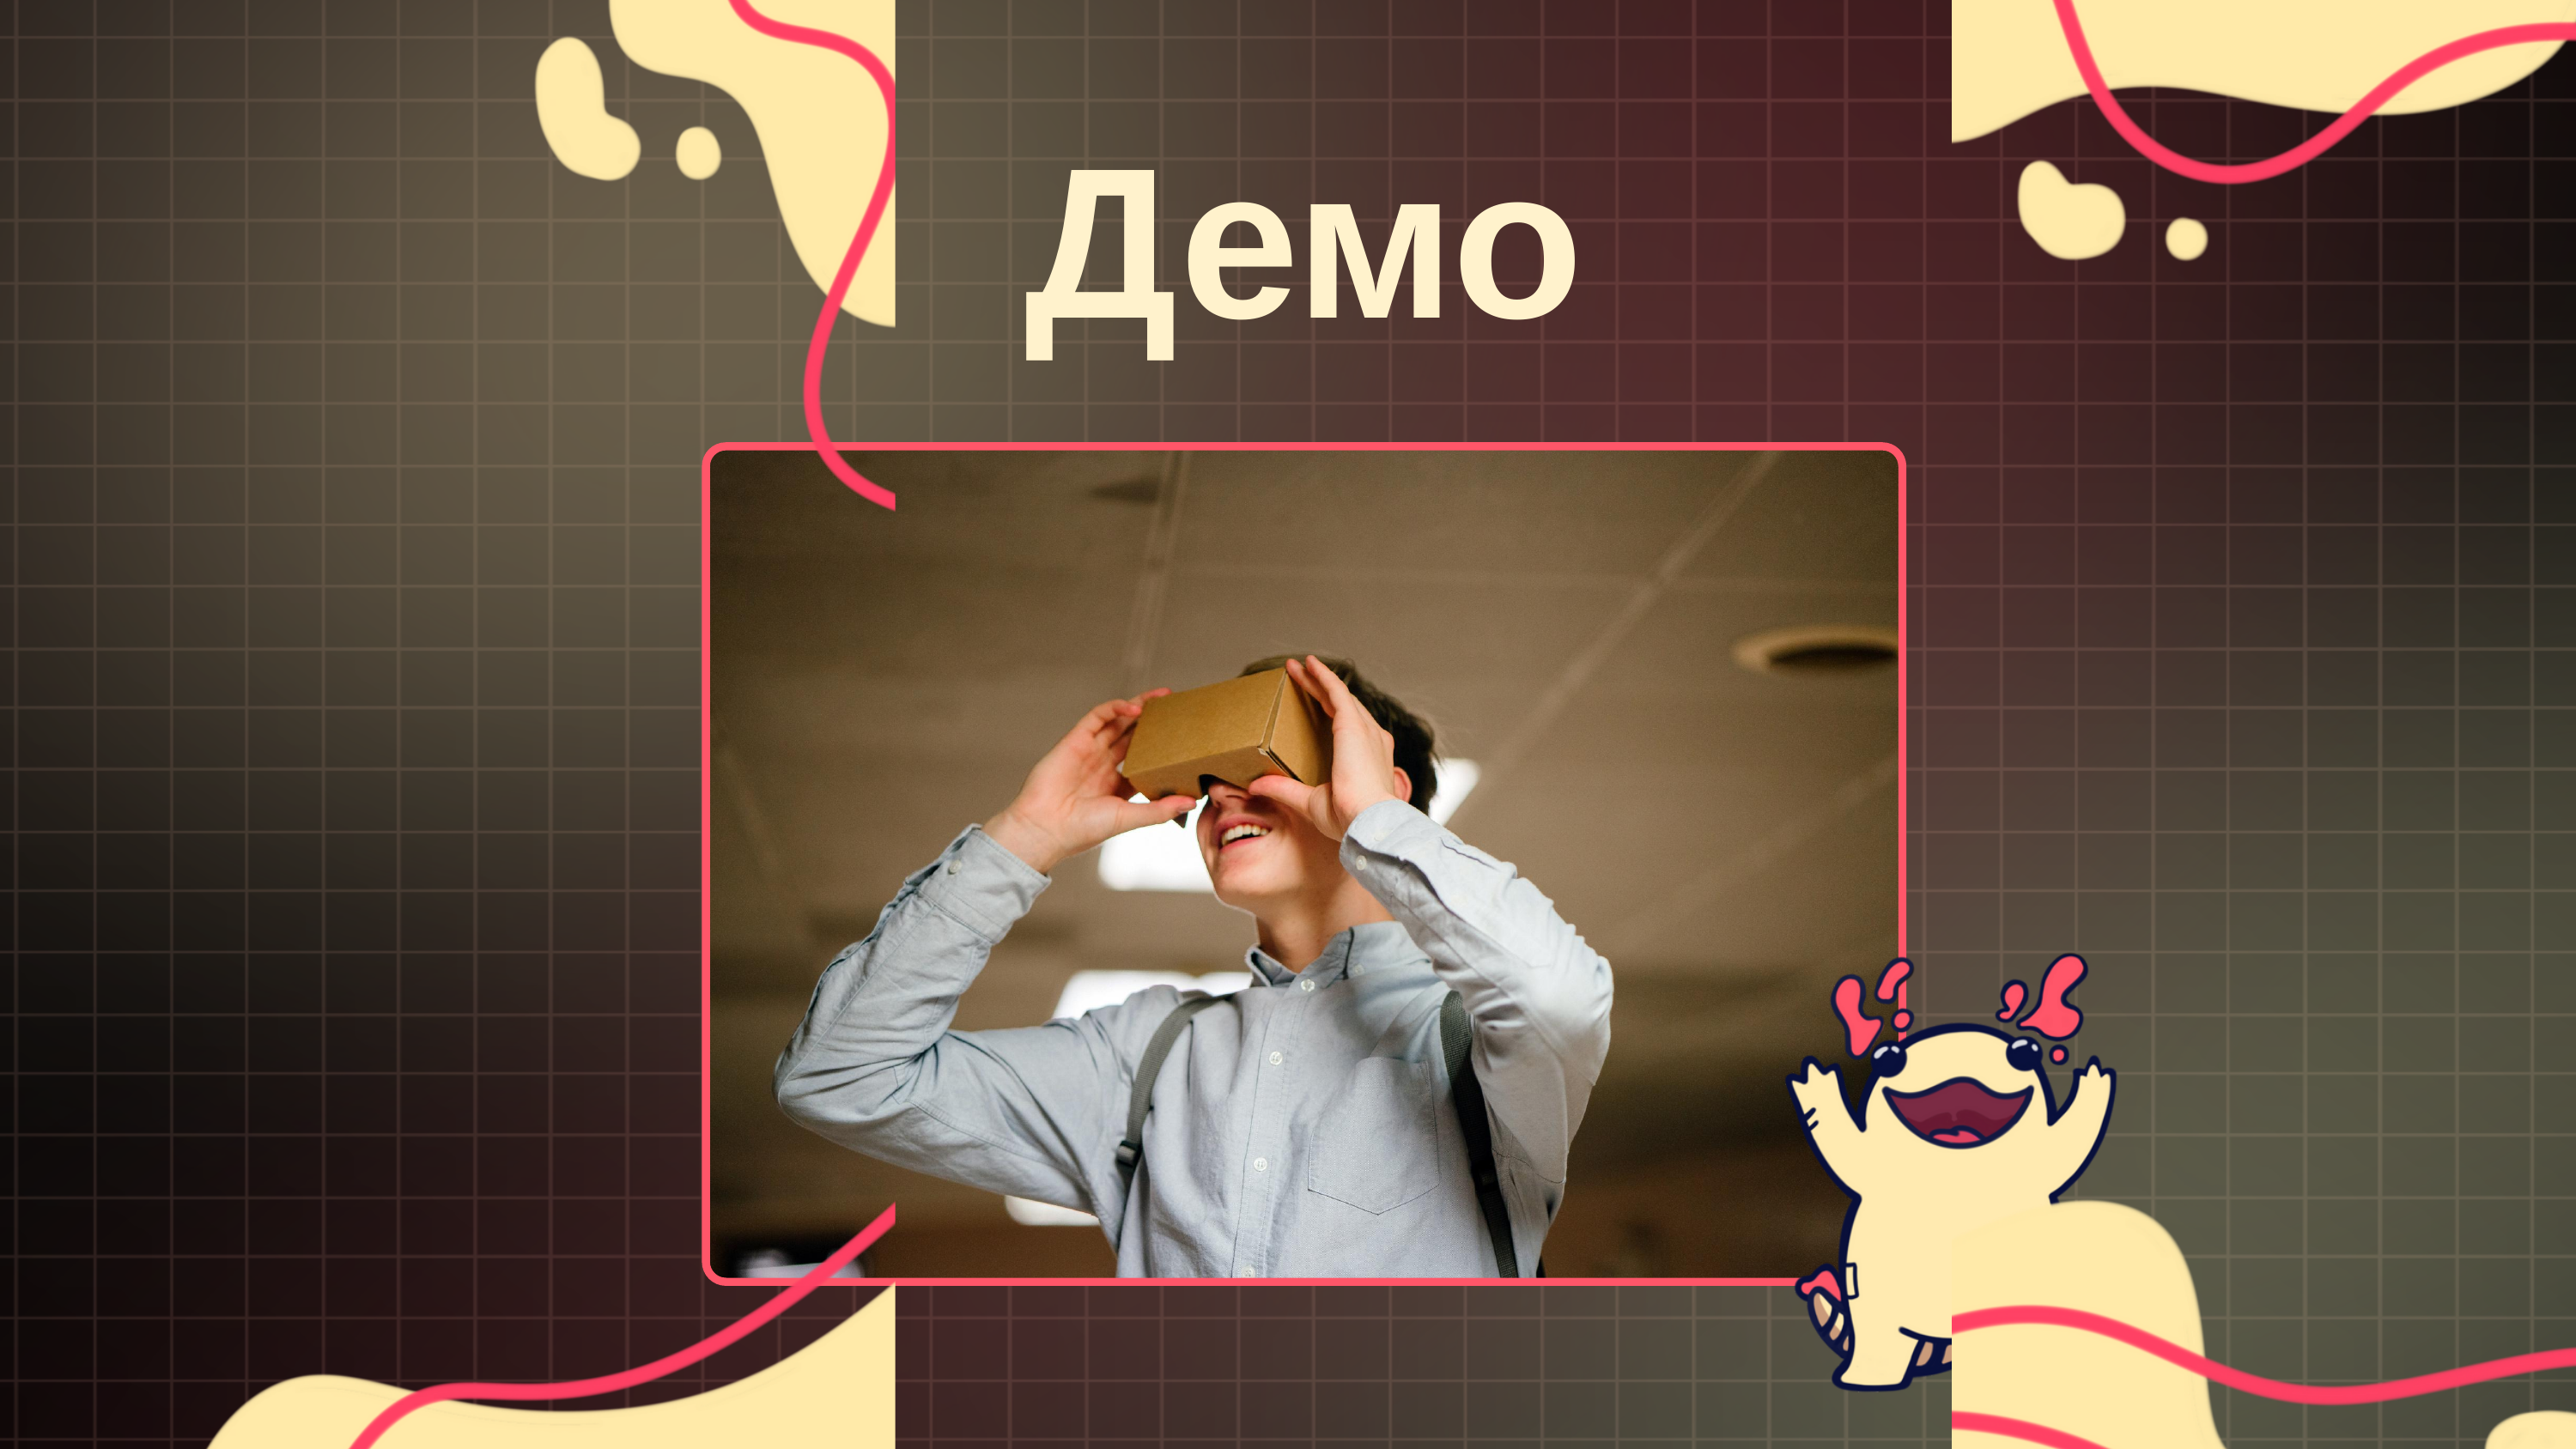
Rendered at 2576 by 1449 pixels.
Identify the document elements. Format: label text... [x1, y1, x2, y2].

text_box [896, 1282, 1722, 1449]
text_box [0, 0, 896, 1449]
text_box [1722, 912, 1952, 1449]
text_box [896, 0, 1952, 136]
text_box [1952, 0, 2576, 1449]
text_box [896, 364, 1952, 912]
text_box [896, 446, 1903, 1282]
text_box Демо [896, 136, 1952, 364]
